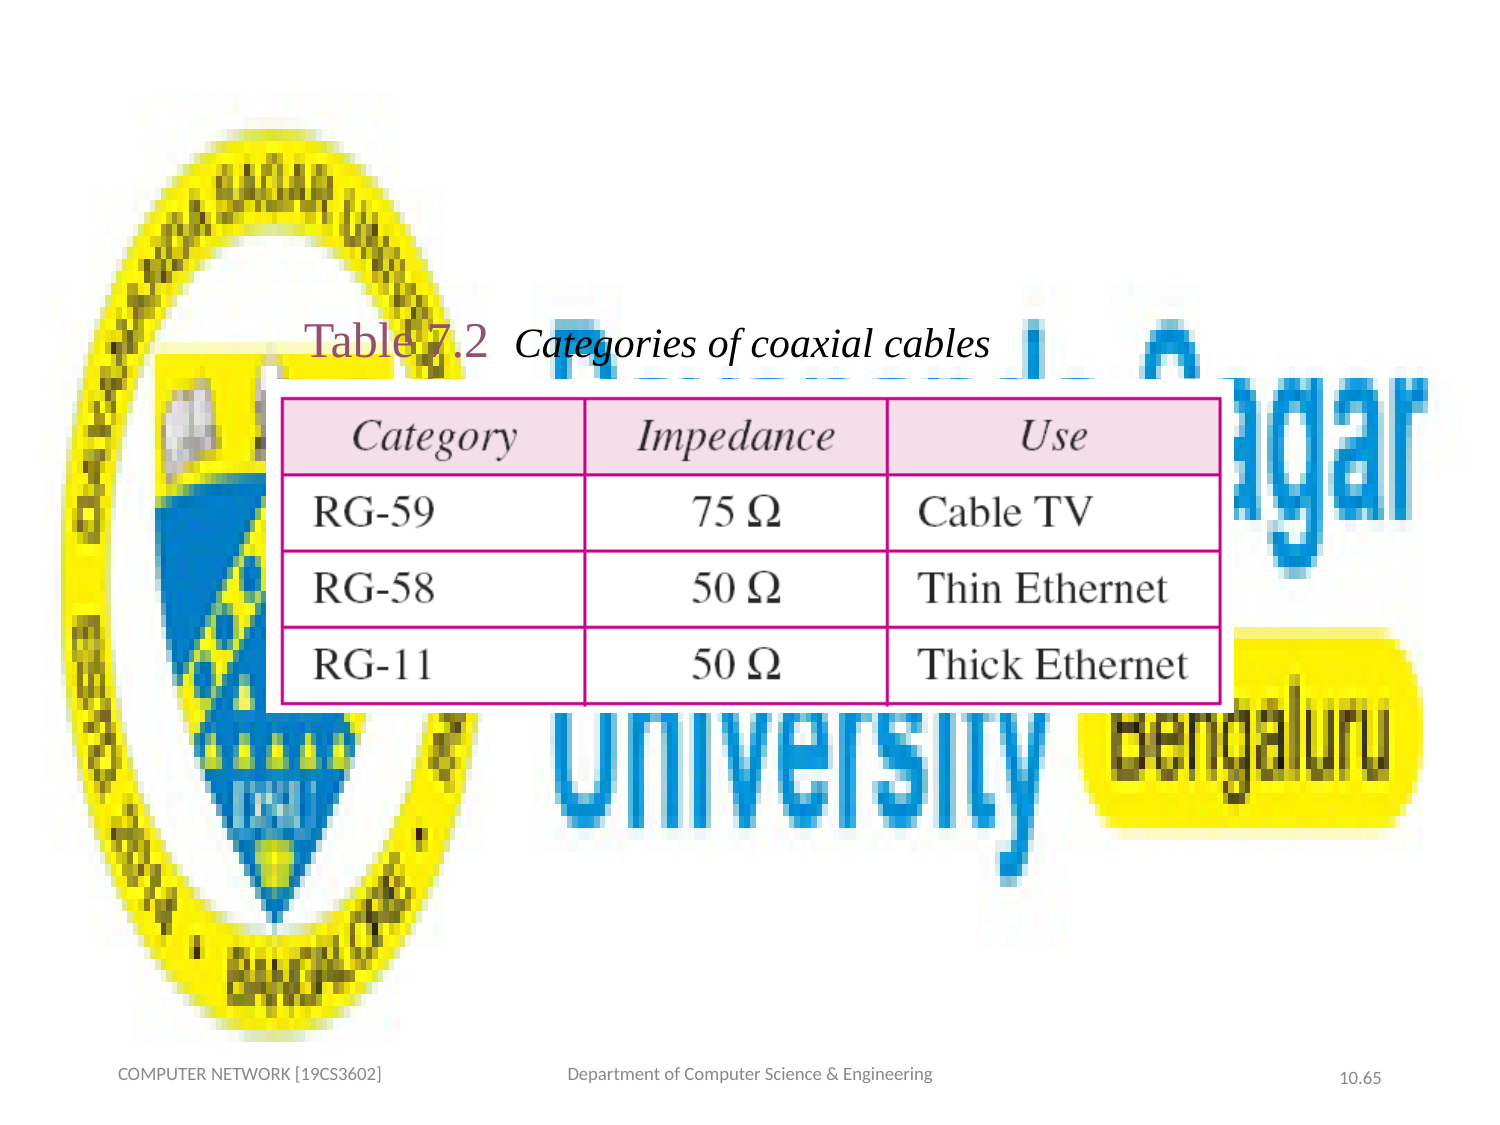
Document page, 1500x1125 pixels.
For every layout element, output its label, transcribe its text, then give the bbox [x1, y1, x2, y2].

slide_number COMPUTER NETWORK [19CS3602] [103, 1042, 441, 1103]
slide_number 10.‹#› [1059, 1042, 1397, 1103]
text_box Table 7.2 Categories of coaxial cables [288, 299, 1022, 375]
footer Department of Computer Science & Engineering [496, 1042, 1004, 1103]
picture [0, 0, 1500, 1125]
